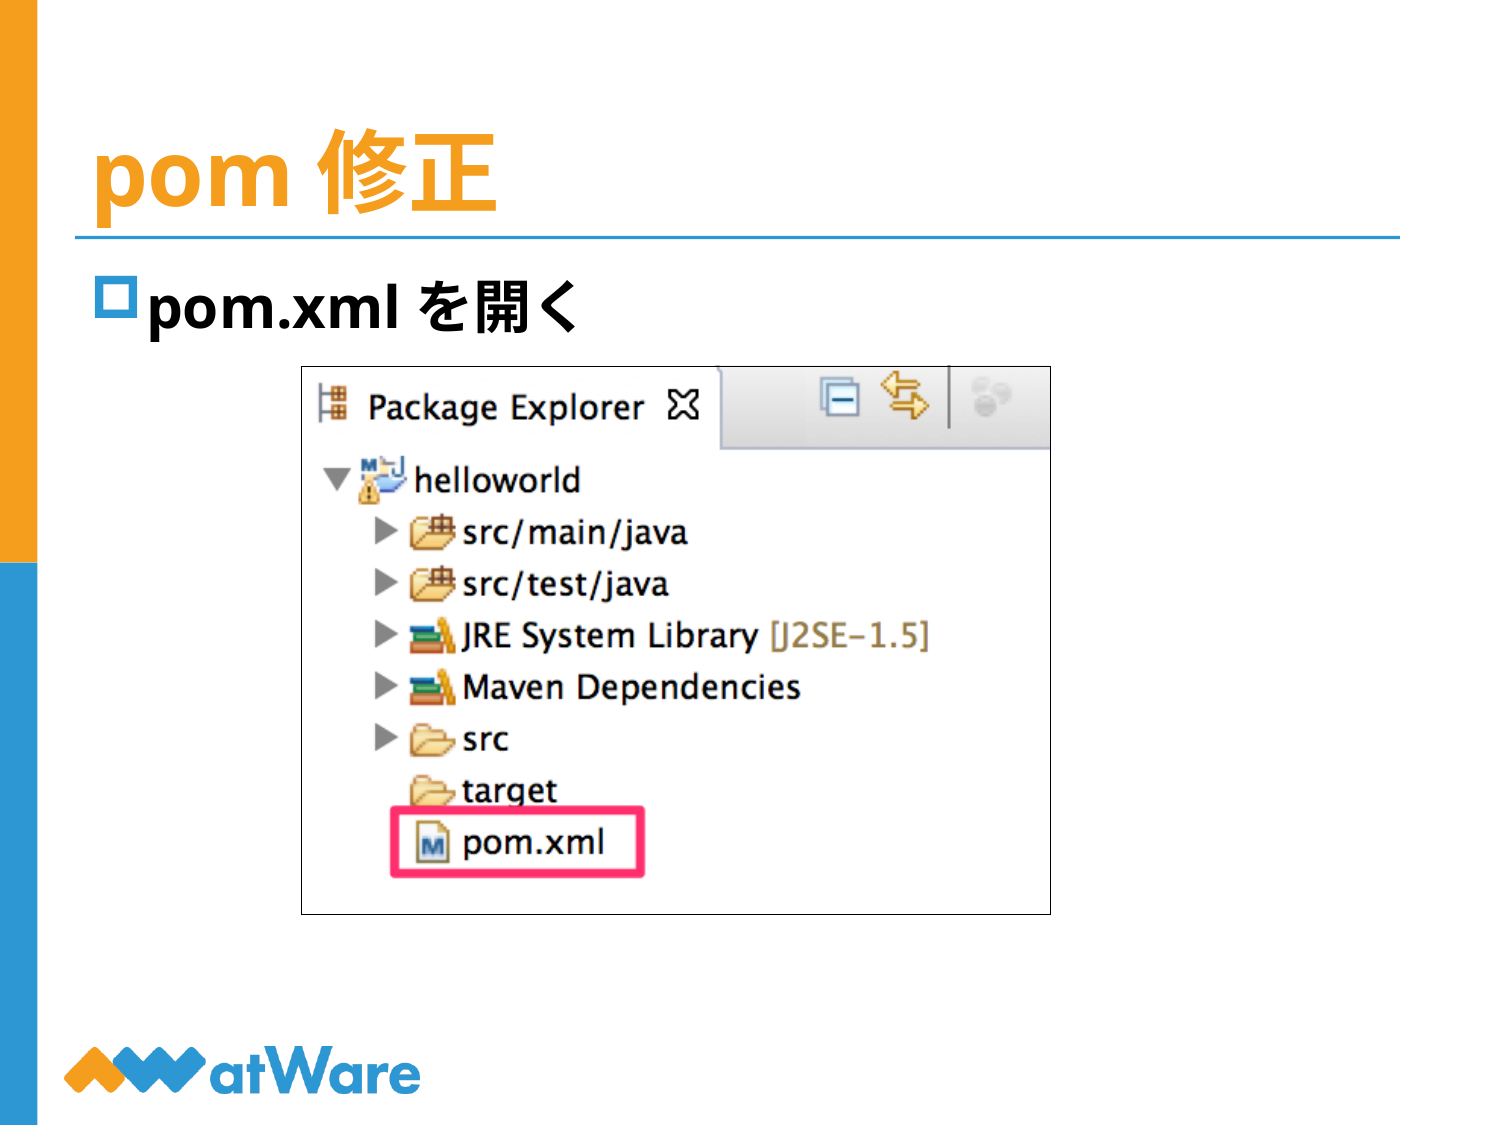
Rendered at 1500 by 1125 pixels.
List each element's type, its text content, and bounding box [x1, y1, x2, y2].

picture [64, 1046, 420, 1094]
picture [301, 365, 1052, 916]
title pom修正 [75, 45, 1425, 233]
list pom.xmlを開く [75, 262, 1425, 1006]
